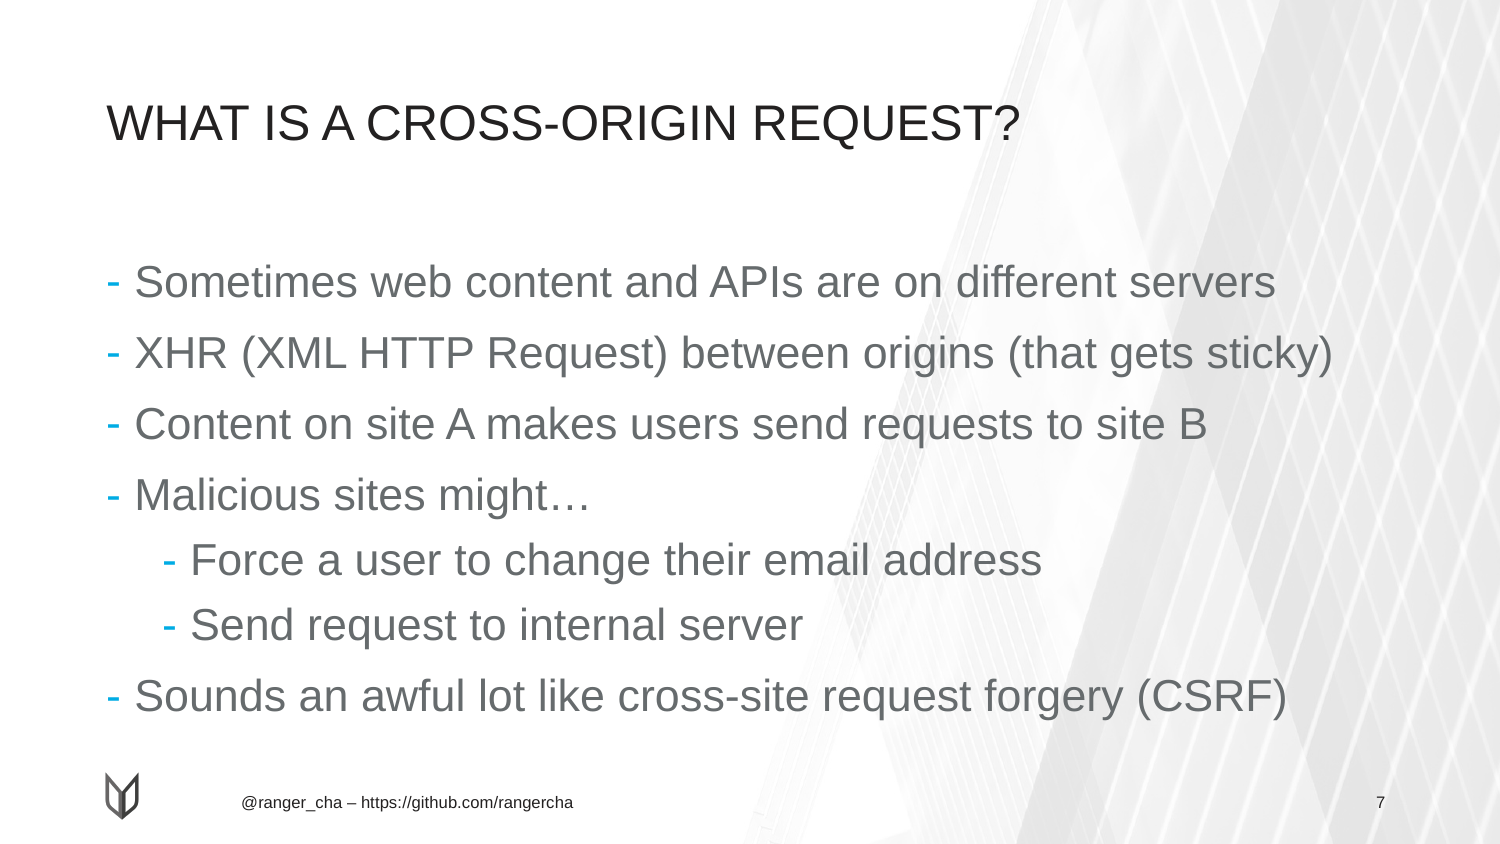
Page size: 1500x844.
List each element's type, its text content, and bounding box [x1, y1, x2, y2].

title WHAT IS A CROSS-ORIGIN REQUEST? [106, 96, 1400, 220]
slide_number 7 [1345, 784, 1400, 815]
picture [0, 0, 1500, 844]
list Sometimes web content and APIs are on different servers XHR (XML HTTP Request) between origins (that gets sticky) Content on site A makes users send requests to site B Malicious sites might… Force a user to change their email address Send request to internal server Sounds an awful lot like cross-site request forgery (CSRF) [106, 246, 1400, 733]
